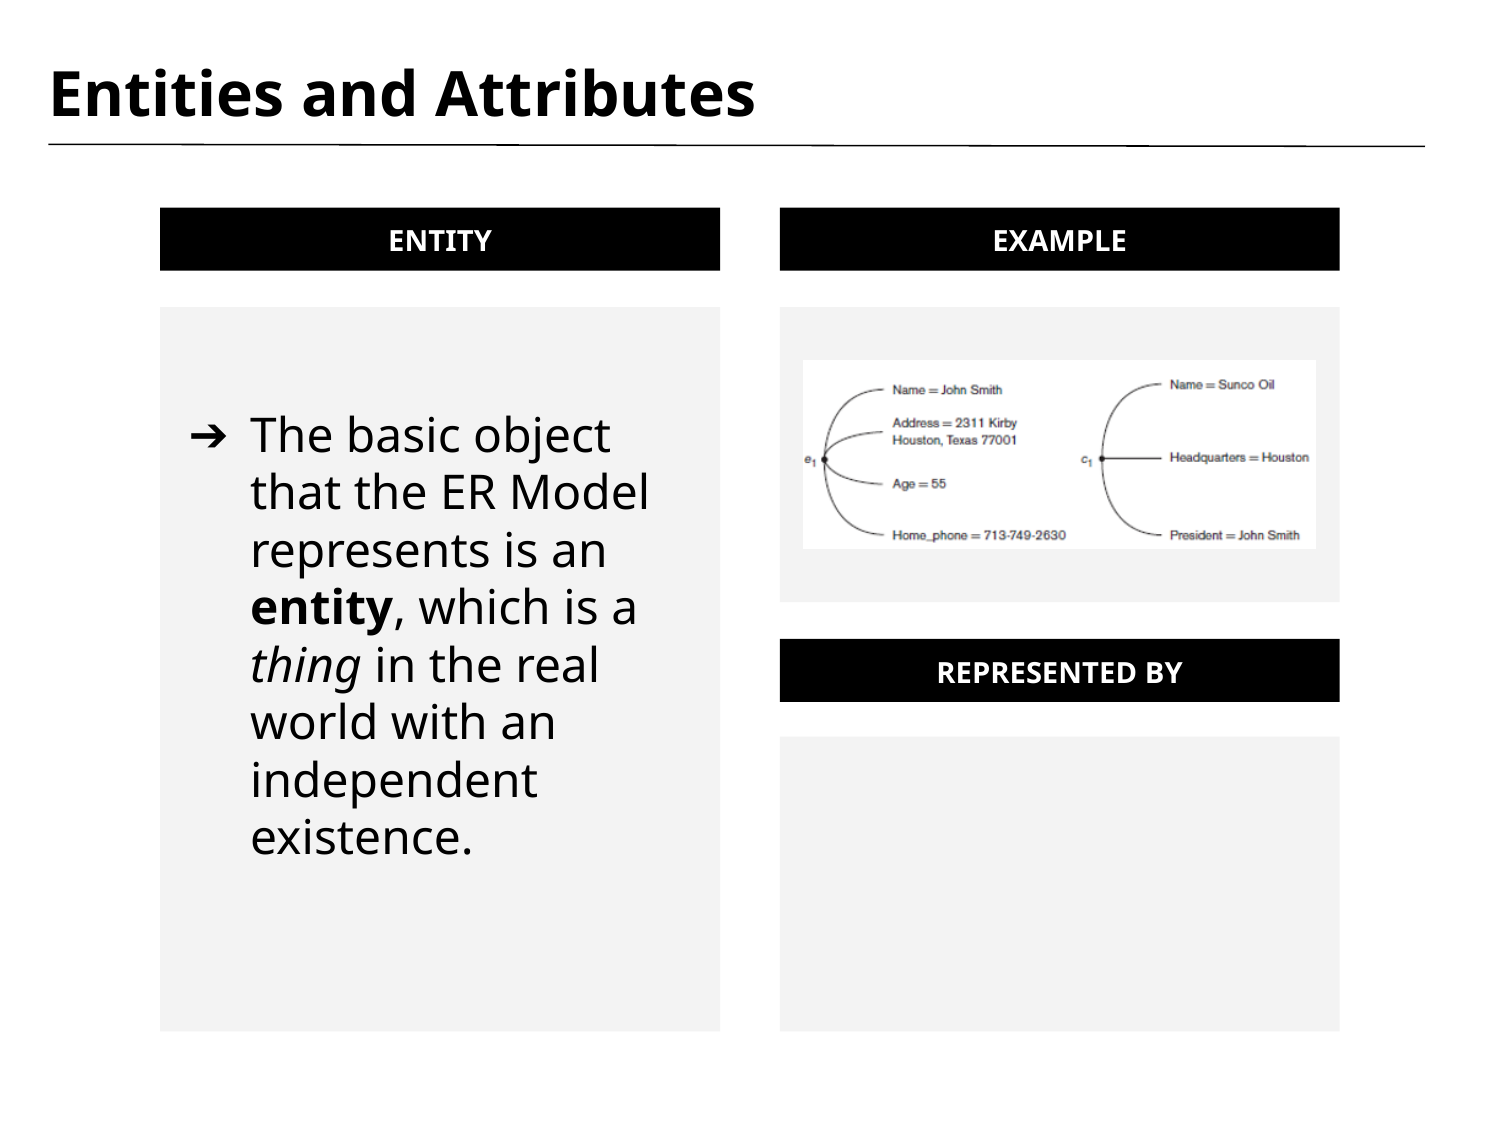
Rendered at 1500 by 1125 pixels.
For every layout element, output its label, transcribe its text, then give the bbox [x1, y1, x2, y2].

text_box The basic object that the ER Model represents is an entity, which is a thing in the real world with an independent existence. [160, 307, 721, 1032]
text_box [779, 307, 1340, 603]
picture [803, 360, 1317, 550]
text_box [779, 736, 1340, 1032]
text_box EXAMPLE [779, 207, 1340, 271]
text_box REPRESENTED BY [779, 638, 1340, 702]
text_box ENTITY [160, 207, 721, 271]
title Entities and Attributes [33, 32, 1384, 145]
